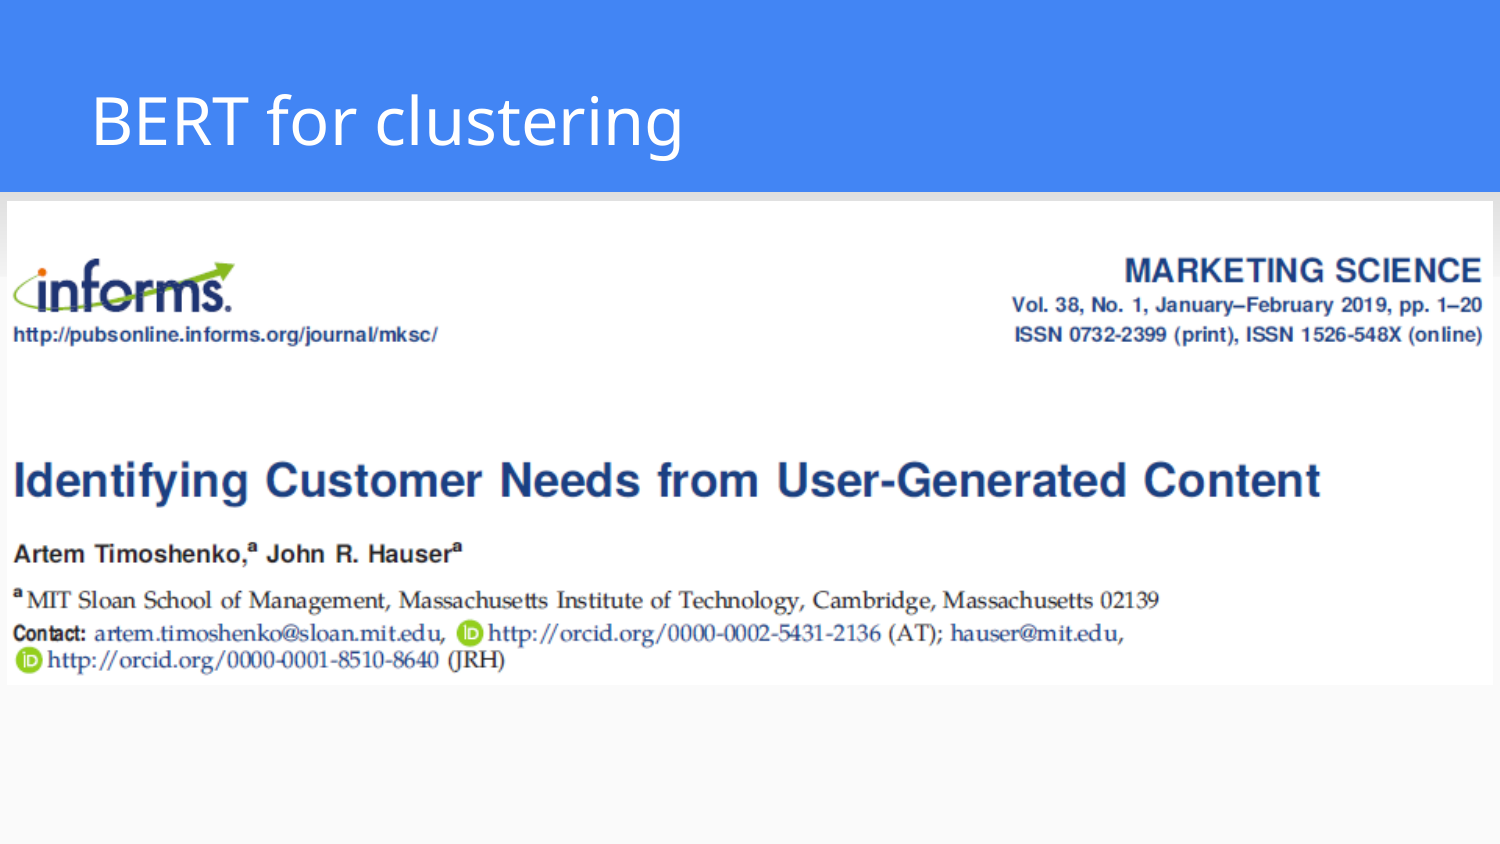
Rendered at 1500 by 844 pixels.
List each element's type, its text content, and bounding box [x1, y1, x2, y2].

picture [6, 201, 1494, 685]
title BERT for clustering [75, 47, 1425, 174]
